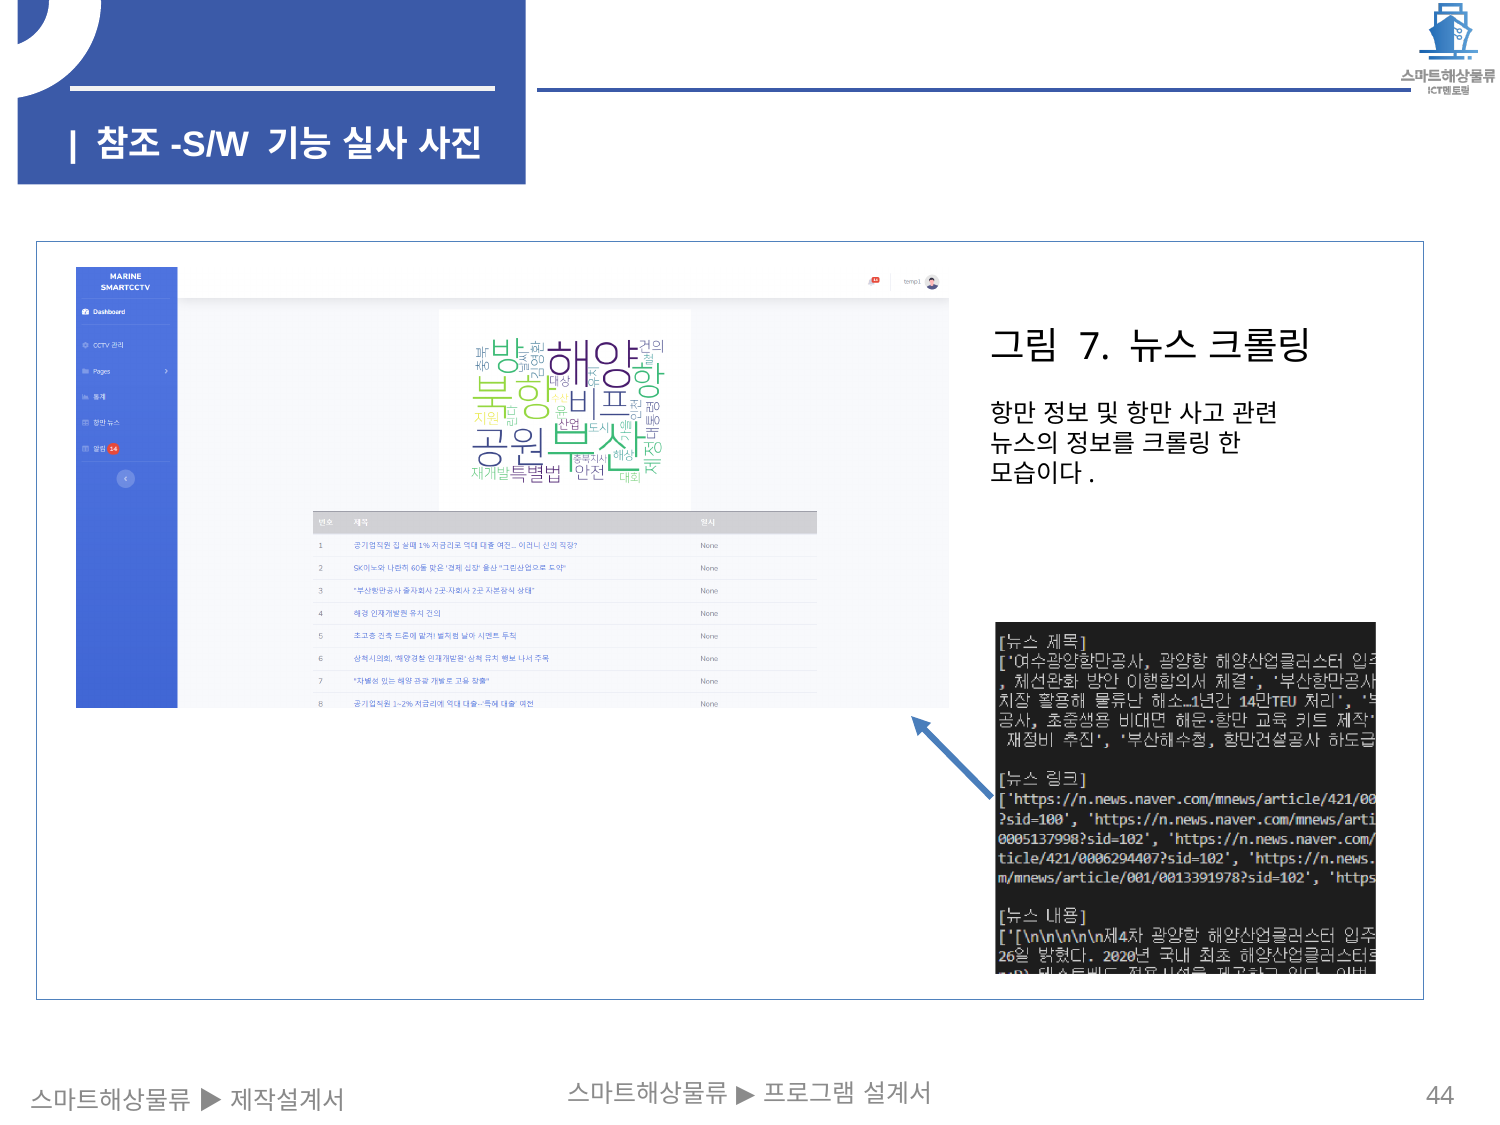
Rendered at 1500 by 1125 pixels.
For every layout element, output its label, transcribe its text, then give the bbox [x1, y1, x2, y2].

picture [995, 620, 1377, 975]
picture [1401, 3, 1496, 95]
picture [76, 266, 949, 708]
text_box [910, 715, 992, 798]
text_box | 참조-S/W 기능 실사 사진 [53, 113, 514, 163]
text_box 그림 7. 뉴스 크롤링 항만 정보 및 항만 사고 관련 뉴스의 정보를 크롤링 한 모습이다. [975, 314, 1351, 495]
text_box [36, 241, 1424, 1000]
footer 스마트해상물류 ▶ 프로그램 설계서 [512, 1062, 988, 1123]
slide_number 44 [1119, 1081, 1470, 1114]
